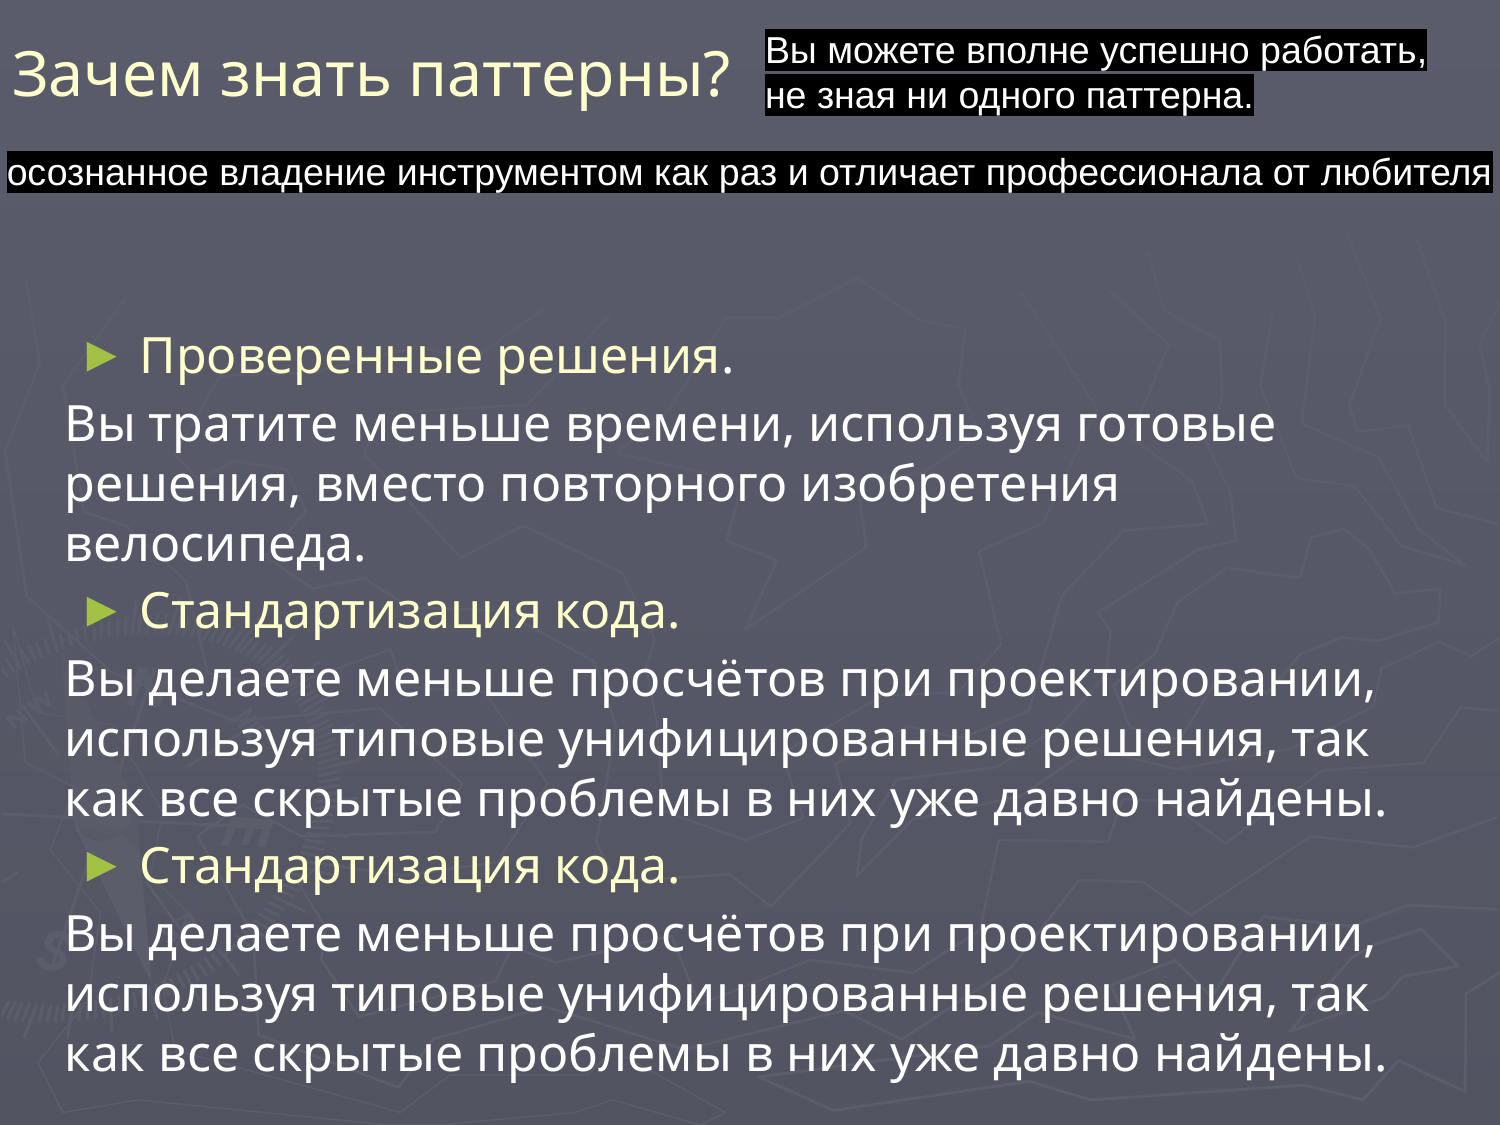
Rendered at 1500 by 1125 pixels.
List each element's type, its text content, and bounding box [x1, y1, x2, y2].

text_box Вы можете вполне успешно работать, не зная ни одного паттерна. [749, 10, 1457, 131]
title Зачем знать паттерны? [0, 37, 749, 106]
list Проверенные решения. Вы тратите меньше времени, используя готовые решения, вместо повторного изобретения велосипеда. Стандартизация кода. Вы делаете меньше просчётов при проектировании, используя типовые унифицированные решения, так как все скрытые проблемы в них уже давно найдены. Стандартизация кода. Вы делаете меньше просчётов при проектировании, используя типовые унифицированные решения, так как все скрытые проблемы в них уже давно найдены. [49, 316, 1451, 1125]
text_box осознанное владение инструментом как раз и отличает профессионала от любителя [0, 132, 1500, 208]
